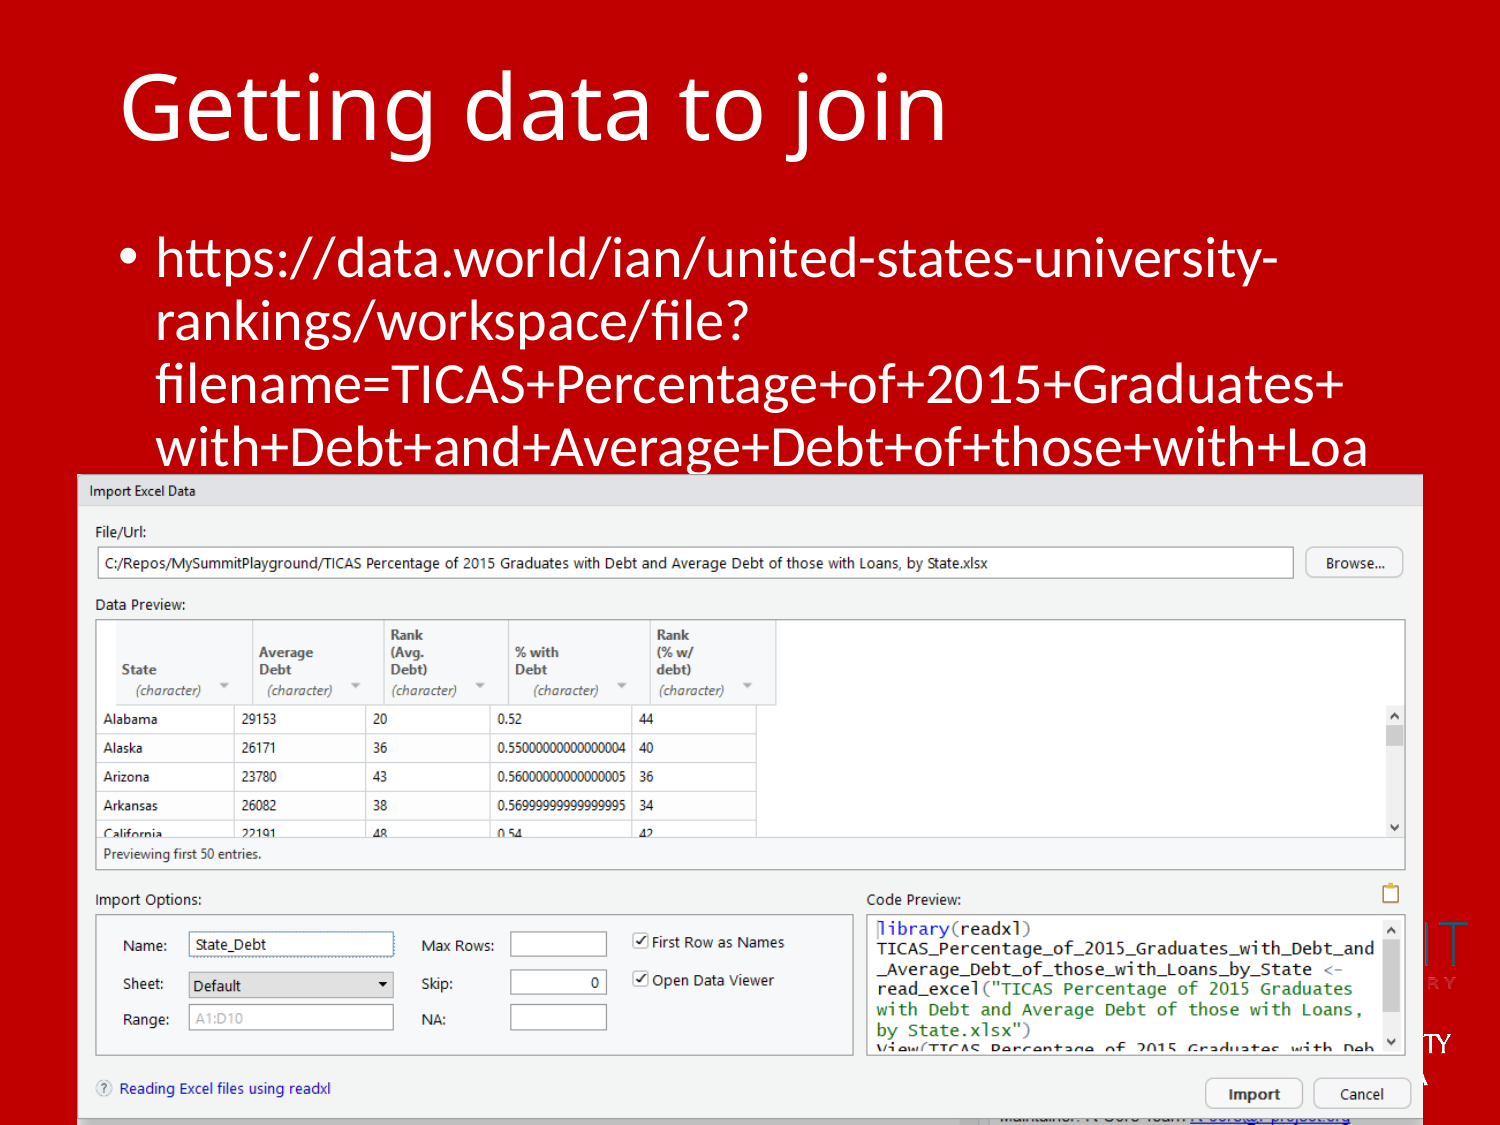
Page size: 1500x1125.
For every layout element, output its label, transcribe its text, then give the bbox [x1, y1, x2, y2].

title Getting data to join [103, 2, 1397, 219]
picture [77, 474, 1476, 1125]
list https://data.world/ian/united-states-university-rankings/workspace/file?filename=TICAS+Percentage+of+2015+Graduates+with+Debt+and+Average+Debt+of+those+with+Loans%2C+by+State.xlsx [103, 219, 1397, 473]
